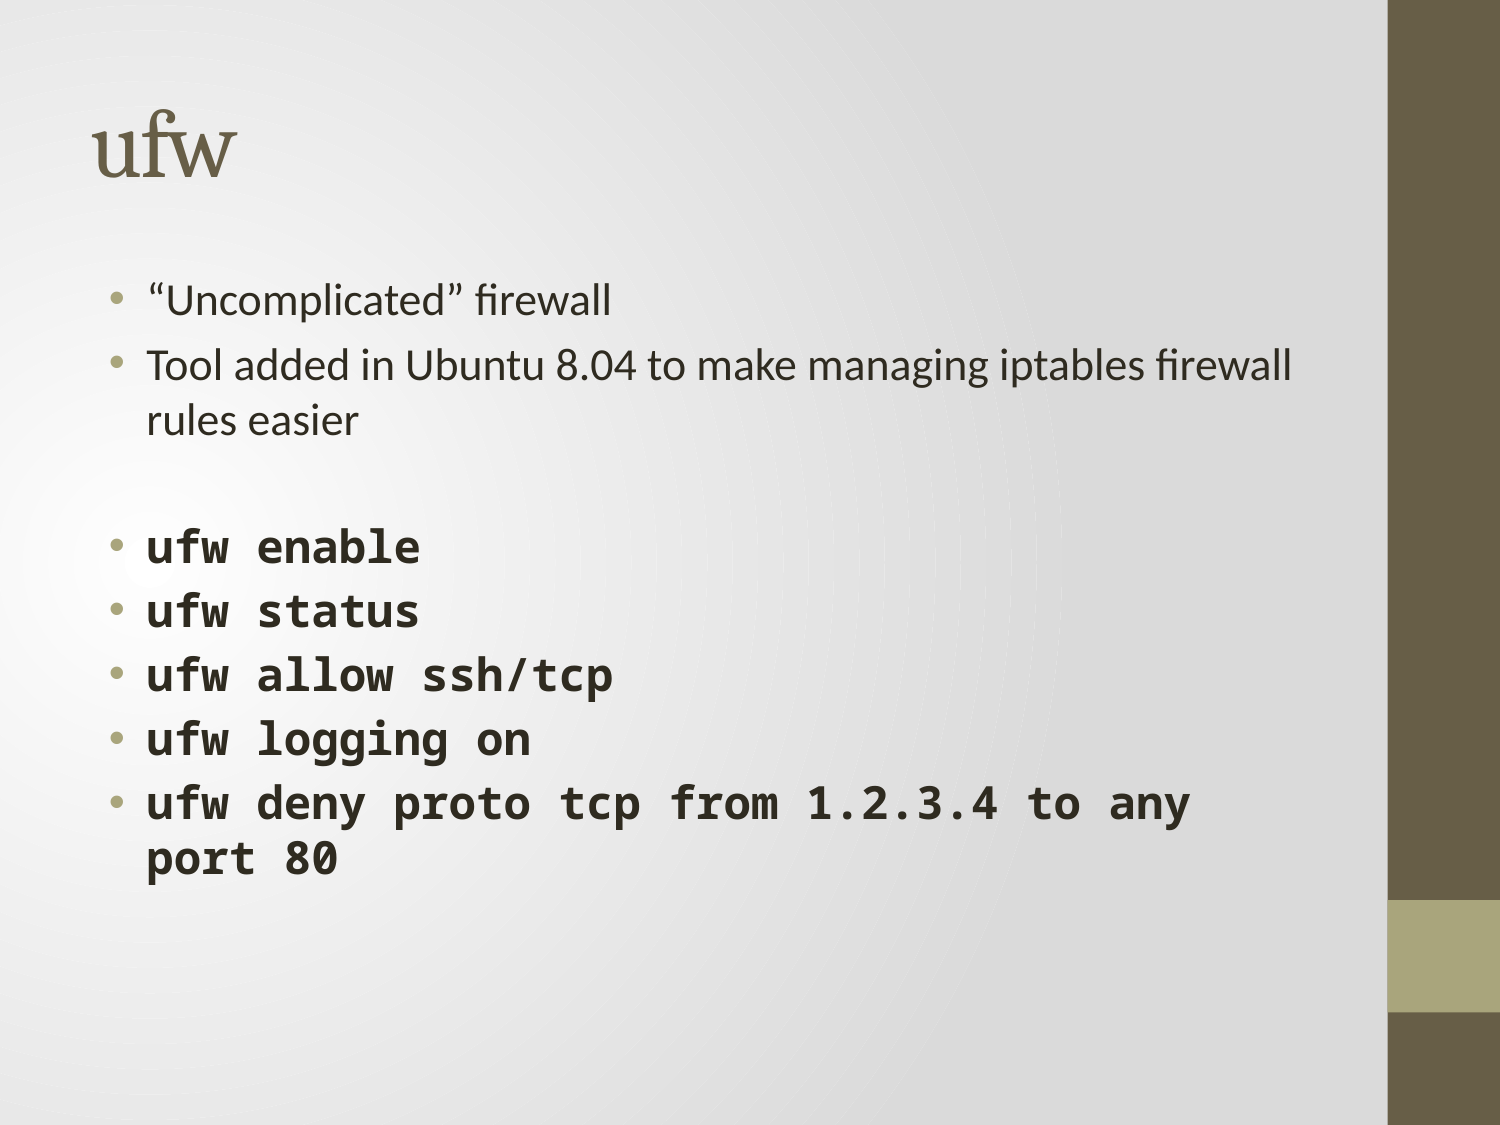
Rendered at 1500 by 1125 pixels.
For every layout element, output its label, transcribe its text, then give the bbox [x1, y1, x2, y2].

title ufw [75, 45, 1325, 233]
list “Uncomplicated” firewall Tool added in Ubuntu 8.04 to make managing iptables firewall rules easier ufw enable ufw status ufw allow ssh/tcp ufw logging on ufw deny proto tcp from 1.2.3.4 to any port 80 [75, 262, 1325, 1050]
